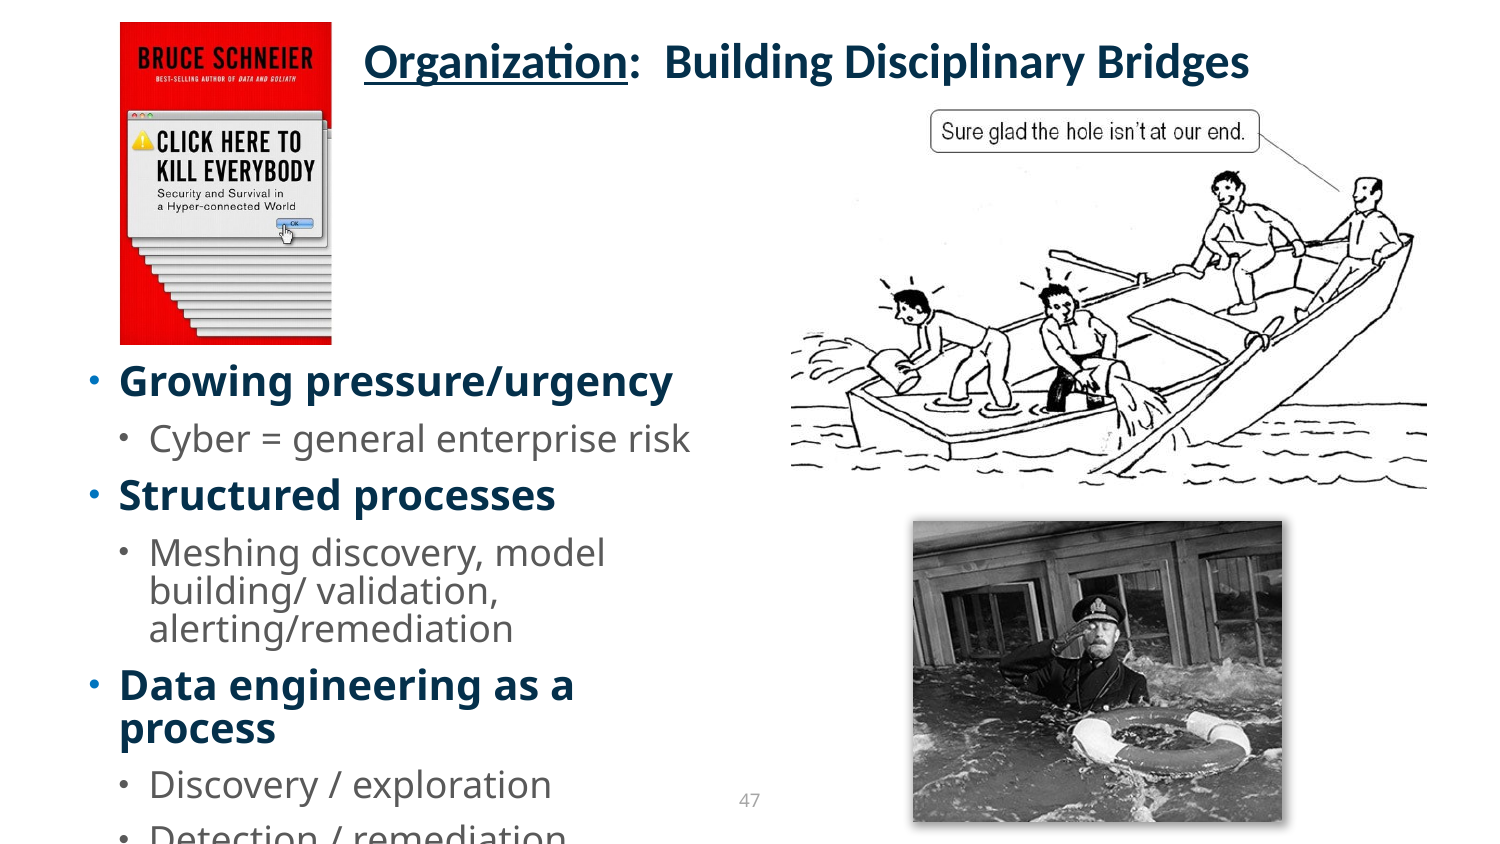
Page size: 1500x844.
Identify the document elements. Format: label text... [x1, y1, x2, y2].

picture [63, 22, 387, 345]
picture [790, 87, 1427, 489]
list Growing pressure/urgency Cyber = general enterprise risk Structured processes Meshing discovery, model building/ validation, alerting/remediation Data engineering as a process Discovery / exploration Detection / remediation [73, 354, 721, 813]
title Organization: Building Disciplinary Bridges [391, 20, 1384, 96]
picture [912, 521, 1282, 822]
